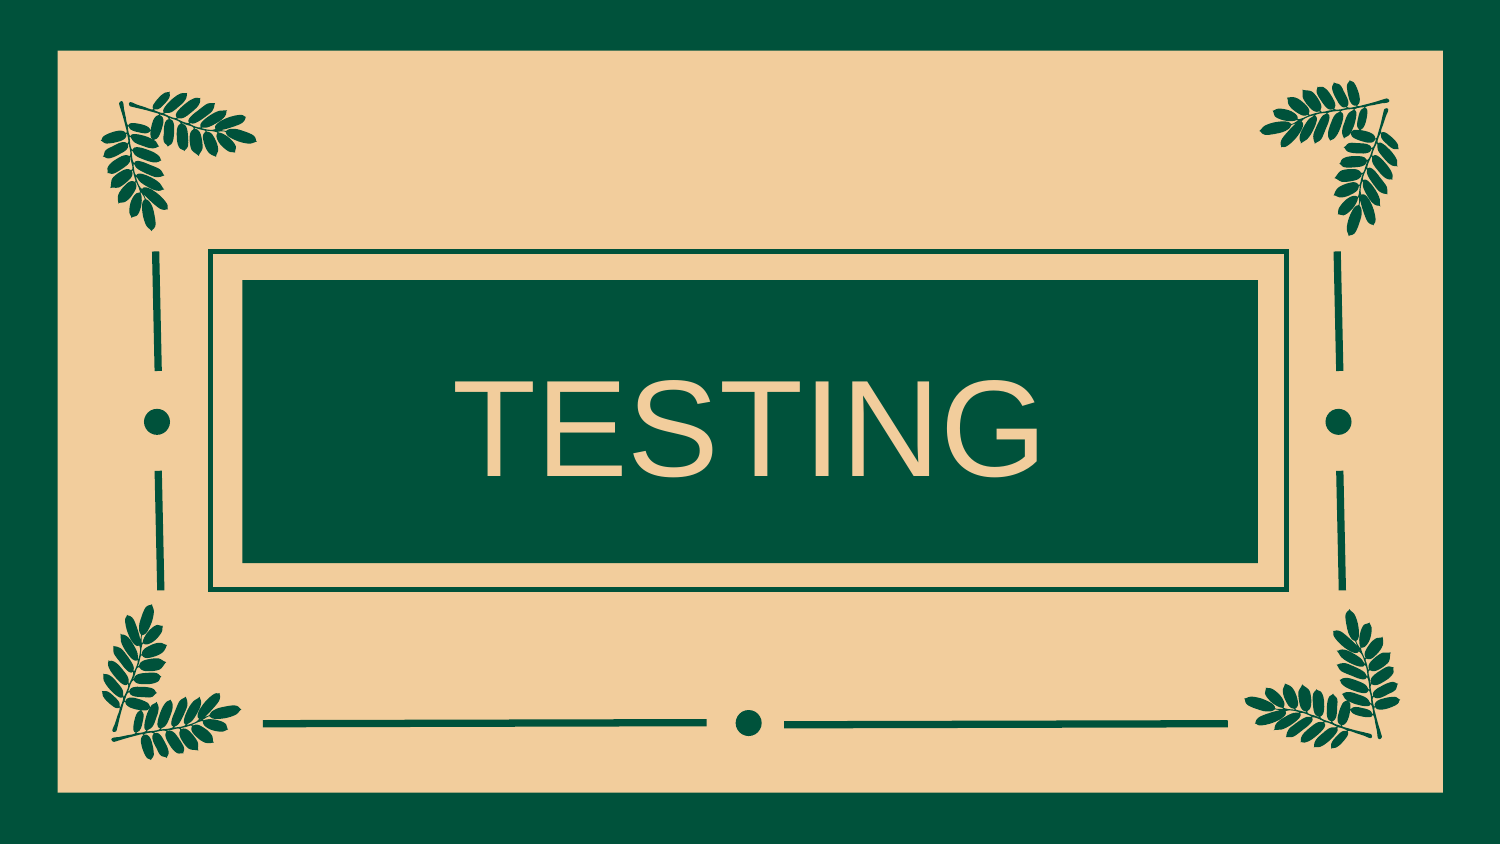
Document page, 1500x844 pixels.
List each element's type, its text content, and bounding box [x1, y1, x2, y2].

text_box [101, 604, 168, 732]
text_box [1332, 609, 1401, 740]
text_box [56, 50, 1444, 794]
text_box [1339, 470, 1343, 591]
text_box TESTING [241, 279, 1259, 564]
text_box [1333, 108, 1399, 237]
text_box [1244, 683, 1373, 749]
text_box [734, 708, 763, 738]
text_box [142, 407, 172, 436]
text_box [210, 250, 1287, 591]
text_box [155, 251, 159, 372]
text_box [128, 91, 257, 157]
text_box [111, 692, 242, 761]
text_box [1324, 407, 1353, 436]
text_box [100, 101, 169, 232]
text_box [1259, 80, 1390, 148]
